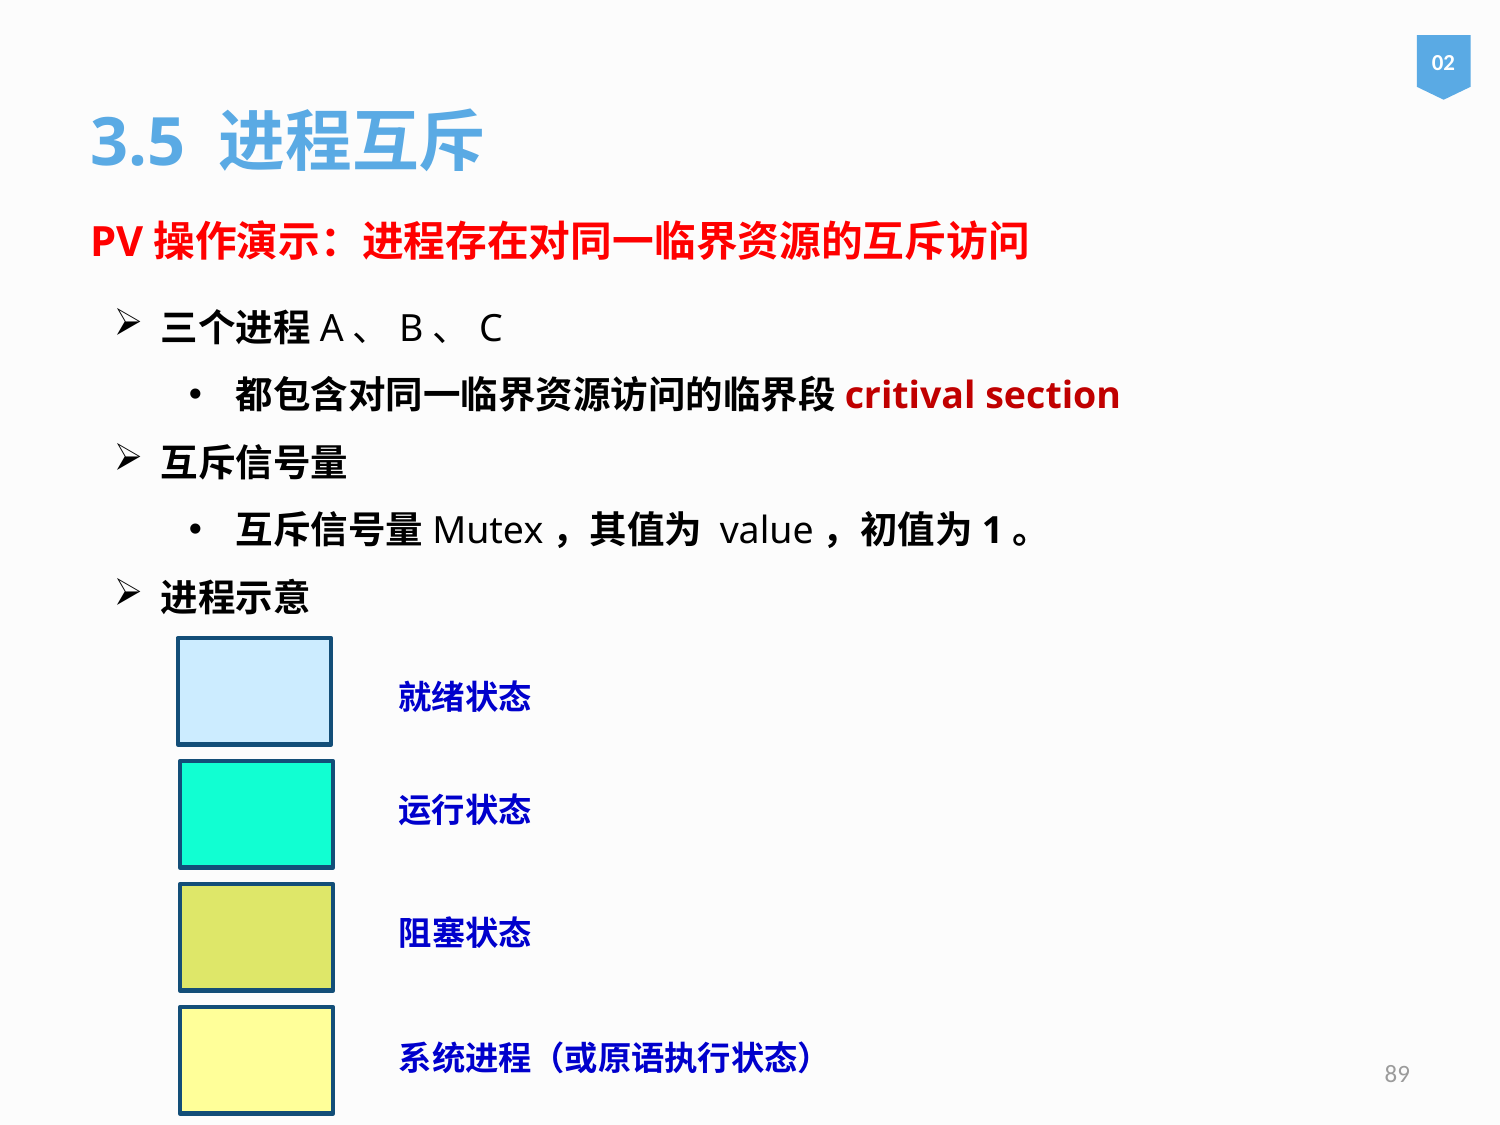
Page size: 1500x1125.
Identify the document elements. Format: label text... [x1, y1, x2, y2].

slide_number 89 [1074, 1042, 1425, 1103]
text_box 三个进程A、B、C 都包含对同一临界资源访问的临界段critival section 互斥信号量 互斥信号量Mutex，其值为 value，初值为1。 进程示意 [99, 273, 1425, 626]
text_box PV操作演示：进程存在对同一临界资源的互斥访问 [74, 233, 1387, 295]
text_box 运行状态 [383, 761, 644, 833]
text_box 系统进程（或原语执行状态） [383, 1009, 892, 1081]
text_box 3.5 进程互斥 [74, 45, 1425, 233]
text_box 阻塞状态 [383, 884, 644, 956]
text_box [176, 636, 333, 747]
text_box 就绪状态 [383, 649, 644, 720]
text_box [178, 759, 335, 870]
text_box [178, 1005, 335, 1116]
text_box 02 [1414, 33, 1473, 102]
text_box [178, 882, 335, 993]
